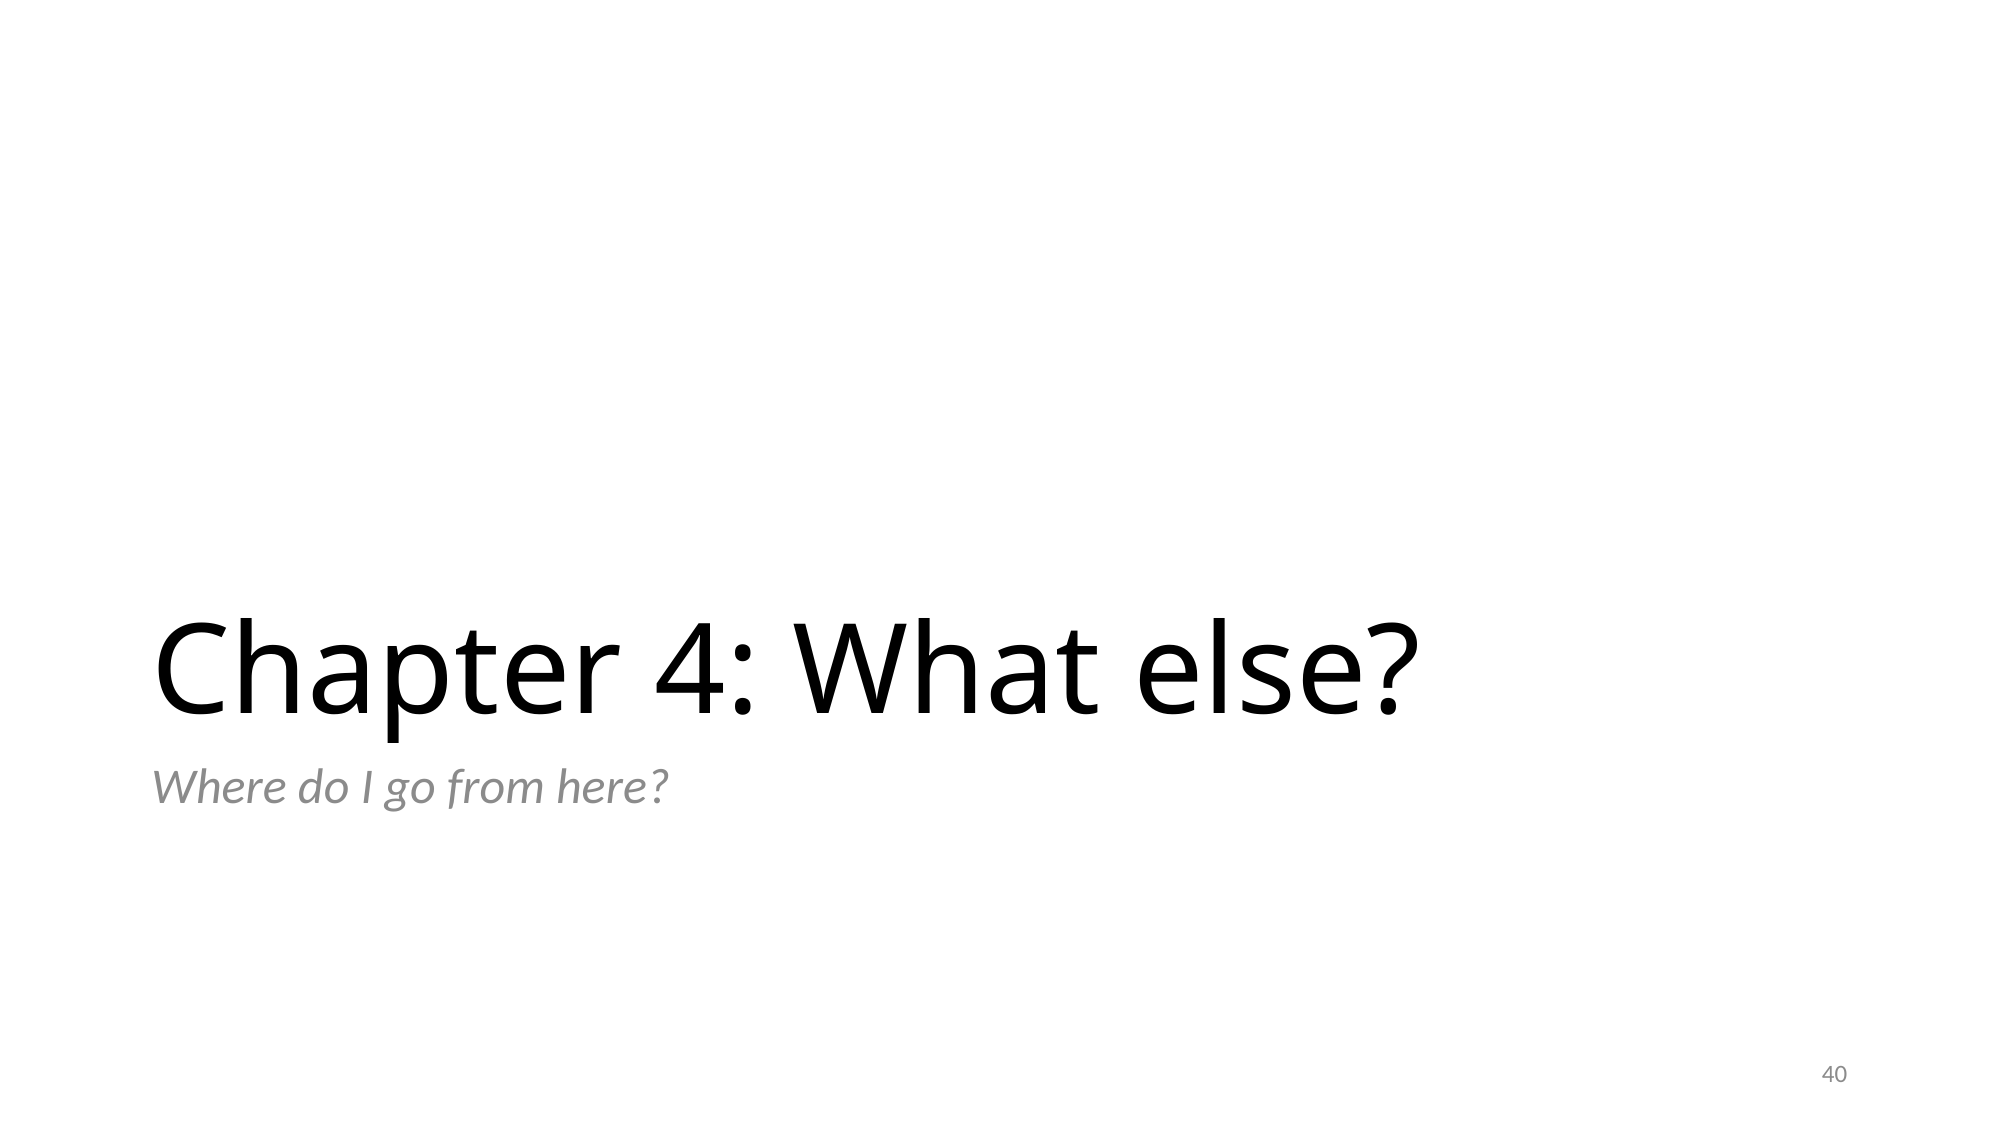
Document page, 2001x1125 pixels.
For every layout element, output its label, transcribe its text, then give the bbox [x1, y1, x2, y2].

slide_number 40 [1412, 1042, 1863, 1103]
title Chapter 4: What else? [136, 280, 1862, 749]
list Where do I go from here? [136, 752, 1862, 999]
